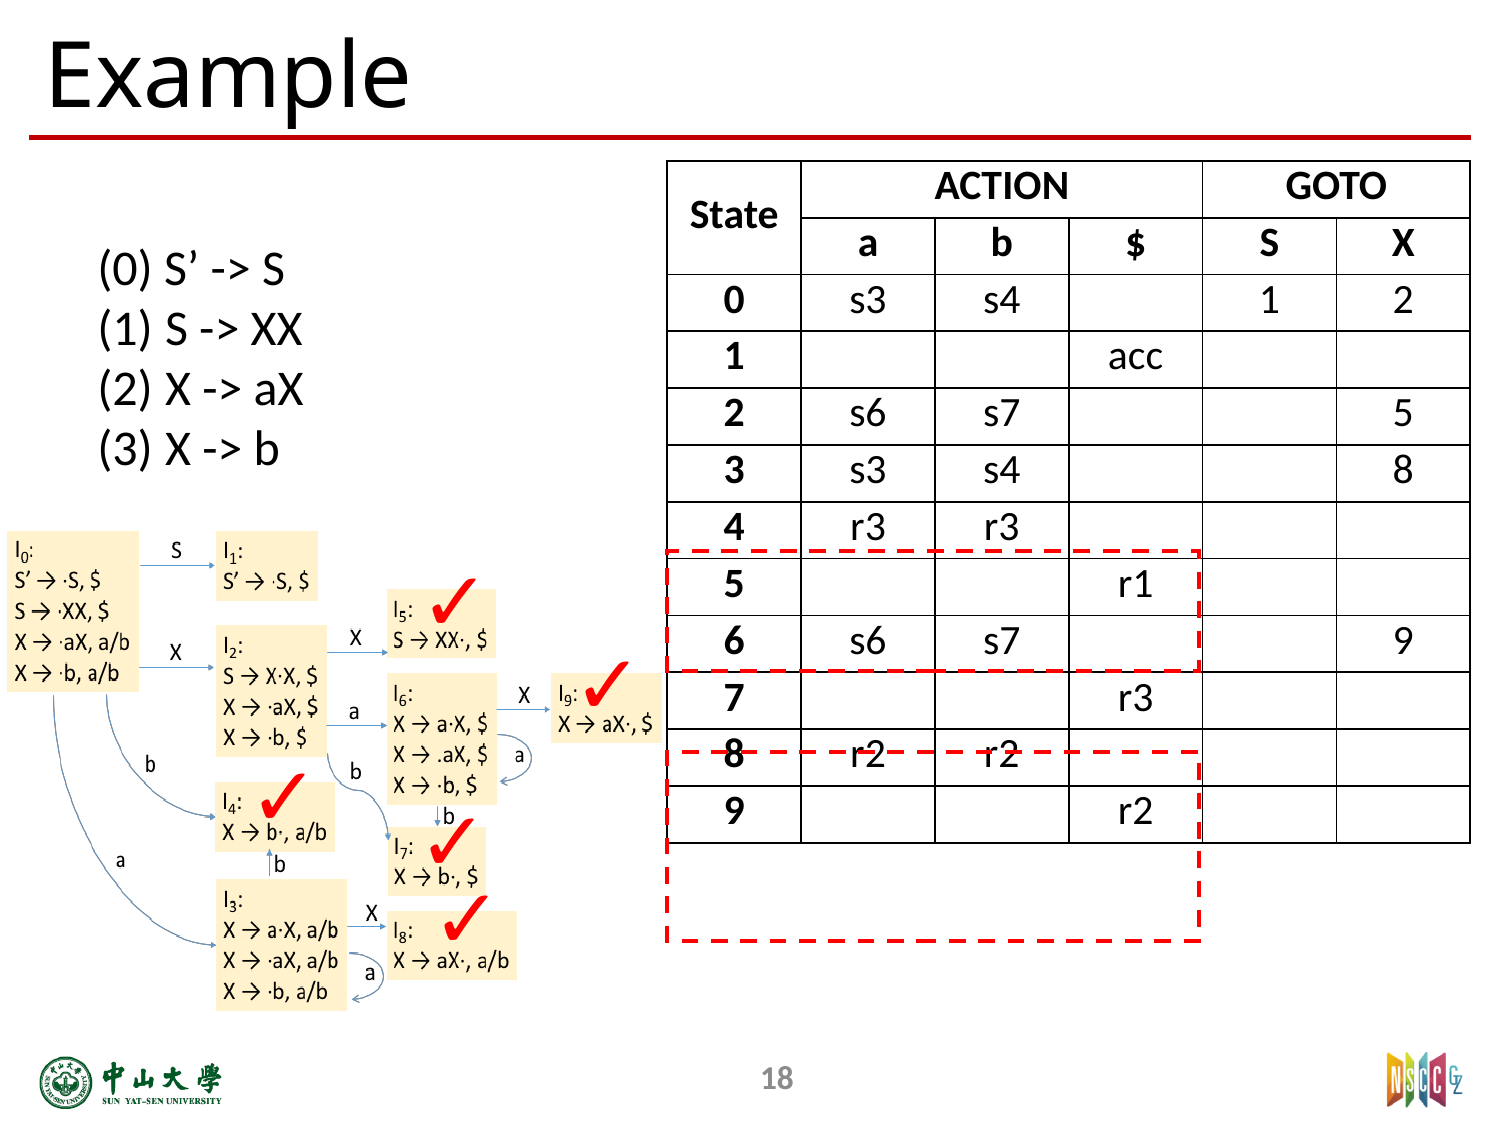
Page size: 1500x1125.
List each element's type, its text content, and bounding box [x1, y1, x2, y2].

table_cell 3 [668, 446, 800, 501]
table_cell [1203, 673, 1336, 728]
table_cell [1203, 332, 1336, 387]
table_header GOTO [1203, 162, 1469, 217]
table_cell [1203, 446, 1336, 501]
table_cell S [1203, 219, 1336, 274]
table_cell 8 [1337, 446, 1469, 501]
picture [0, 526, 668, 1022]
table_cell [1337, 787, 1469, 842]
table_header State [668, 162, 800, 274]
table_cell s3 [802, 446, 934, 501]
table_cell s4 [936, 275, 1068, 330]
table_cell [1337, 730, 1469, 785]
text_box (0) S’ -> S S -> XX X -> aX X -> b [82, 227, 319, 483]
table_cell [1337, 559, 1469, 615]
table_cell [1337, 673, 1469, 728]
table_header ACTION [802, 162, 1202, 217]
table_cell [1203, 559, 1336, 615]
table_cell s7 [936, 389, 1068, 444]
table_cell X [1337, 219, 1469, 274]
table_cell [1337, 503, 1469, 558]
table_cell r3 [802, 503, 934, 540]
table_cell [936, 332, 1068, 387]
slide_number 18 [608, 1045, 946, 1106]
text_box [237, 540, 1199, 974]
table_cell acc [1070, 332, 1202, 387]
title Example [29, 19, 1471, 138]
table_cell 1 [1203, 275, 1336, 330]
table_cell a [802, 219, 934, 274]
table_cell s6 [802, 389, 934, 444]
picture [1376, 1042, 1471, 1116]
table_cell [1203, 730, 1336, 785]
table_cell s4 [936, 446, 1068, 501]
table_cell 2 [1337, 275, 1469, 330]
table_cell [1070, 389, 1202, 444]
table_cell [1070, 446, 1202, 501]
table_cell 0 [668, 275, 800, 330]
table_cell [802, 332, 934, 387]
table_cell s3 [802, 275, 934, 330]
table_cell 2 [668, 389, 800, 444]
table_cell [1203, 389, 1336, 444]
table_cell 9 [1337, 616, 1469, 671]
table_cell 1 [668, 332, 800, 387]
table_cell [1070, 275, 1202, 330]
picture [29, 1049, 231, 1118]
table_cell r3 [936, 503, 1068, 540]
table_cell b [936, 219, 1068, 274]
table_cell 4 [668, 503, 800, 540]
table_cell [1203, 787, 1336, 842]
table_cell [1203, 616, 1336, 671]
table_cell $ [1070, 219, 1202, 274]
table_cell [1203, 503, 1336, 558]
table_cell 5 [1337, 389, 1469, 444]
table_cell [1070, 503, 1202, 558]
table_cell [1337, 332, 1469, 387]
